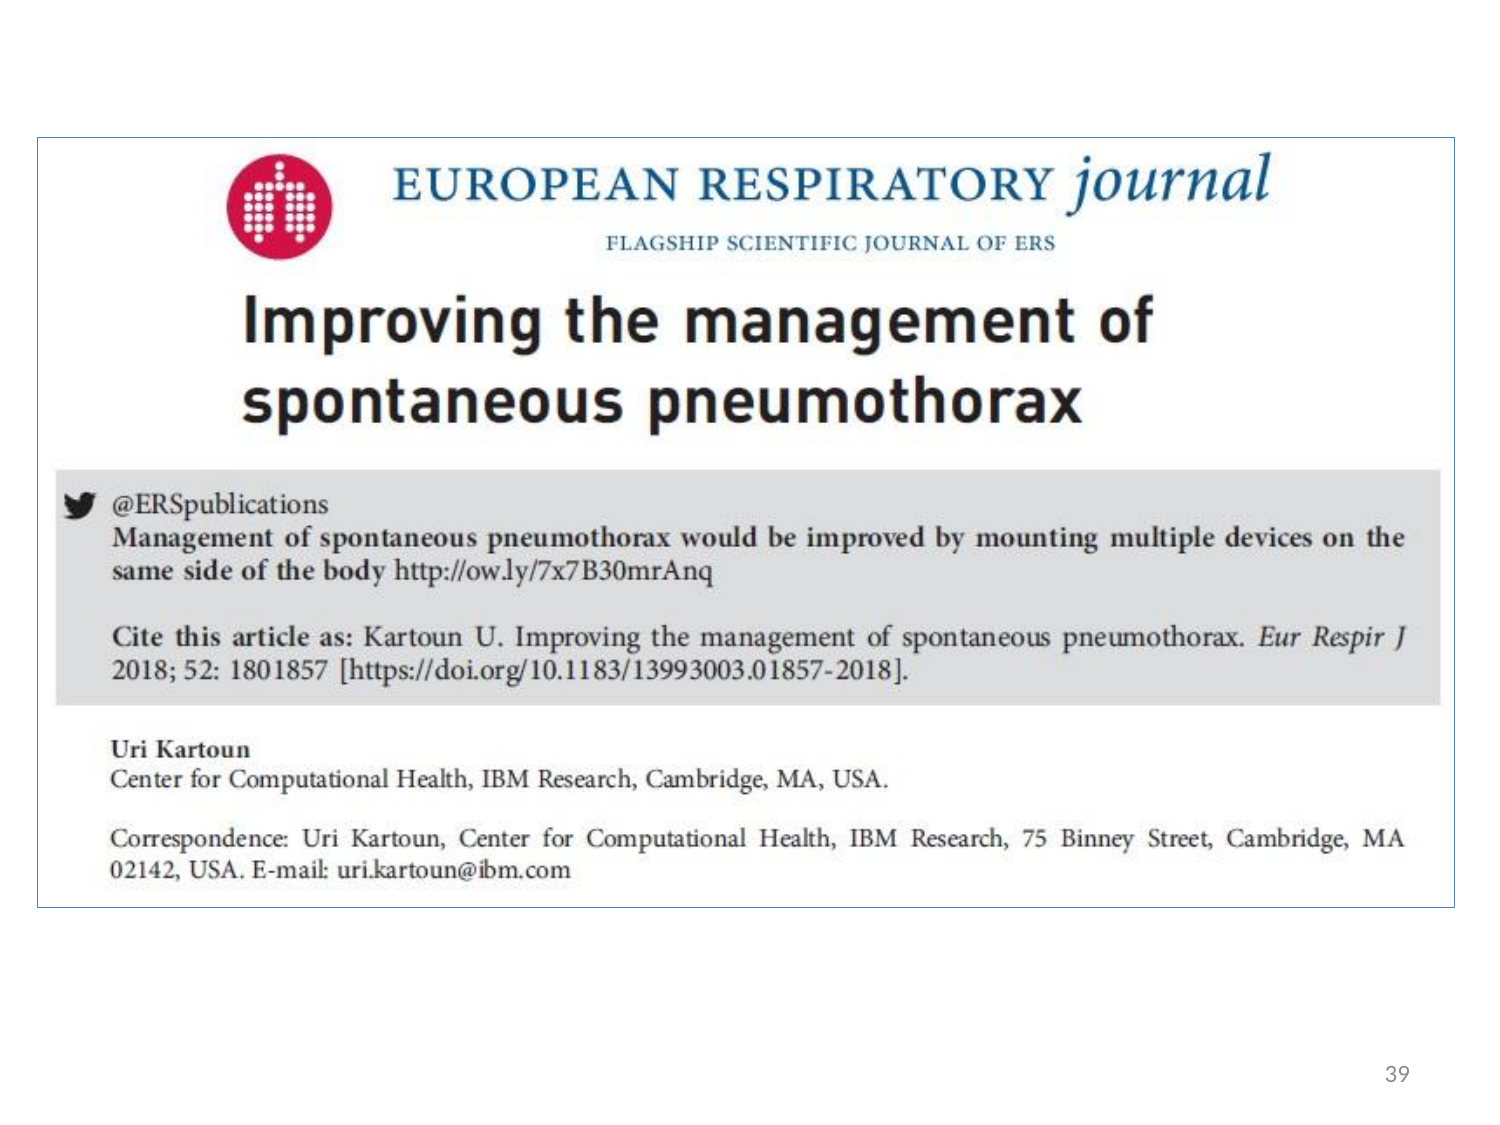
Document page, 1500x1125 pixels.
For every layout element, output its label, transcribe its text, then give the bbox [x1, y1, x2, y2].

slide_number 39 [1074, 1042, 1425, 1103]
picture [37, 137, 1455, 908]
